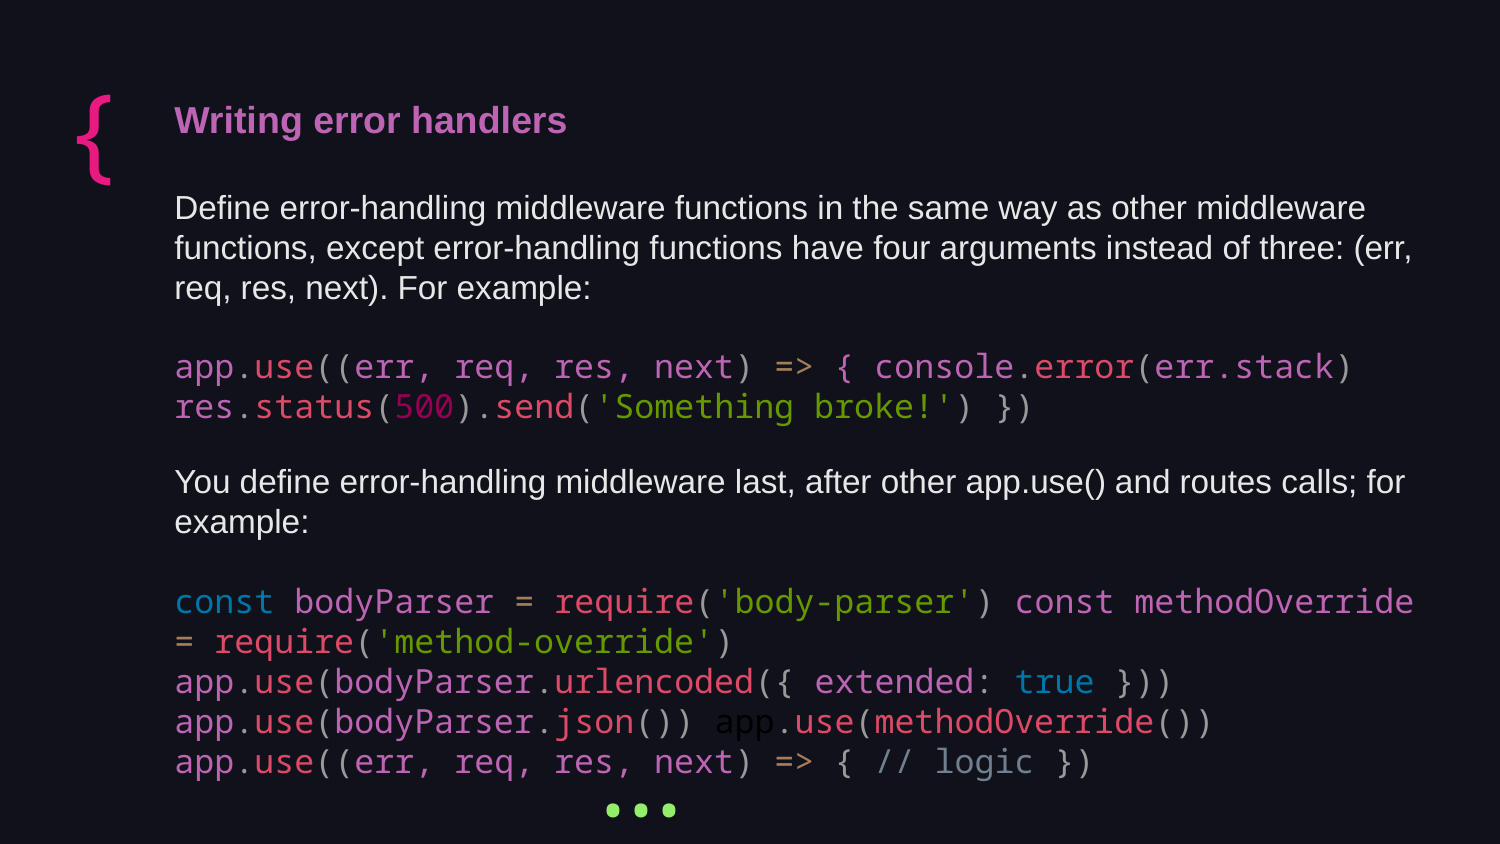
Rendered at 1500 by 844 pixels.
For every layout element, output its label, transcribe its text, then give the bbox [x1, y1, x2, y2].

text_box { [59, 50, 176, 194]
text_box Writing error handlers Define error-handling middleware functions in the same way as other middleware functions, except error-handling functions have four arguments instead of three: (err, req, res, next). For example: app.use((err, req, res, next) => { console.error(err.stack) res.status(500).send('Something broke!') }) You define error-handling middleware last, after other app.use() and routes calls; for example: const bodyParser = require('body-parser') const methodOverride = require('method-override') app.use(bodyParser.urlencoded({ extended: true })) app.use(bodyParser.json()) app.use(methodOverride()) app.use((err, req, res, next) => { // logic }) [159, 88, 1457, 788]
text_box ... [461, 788, 699, 844]
